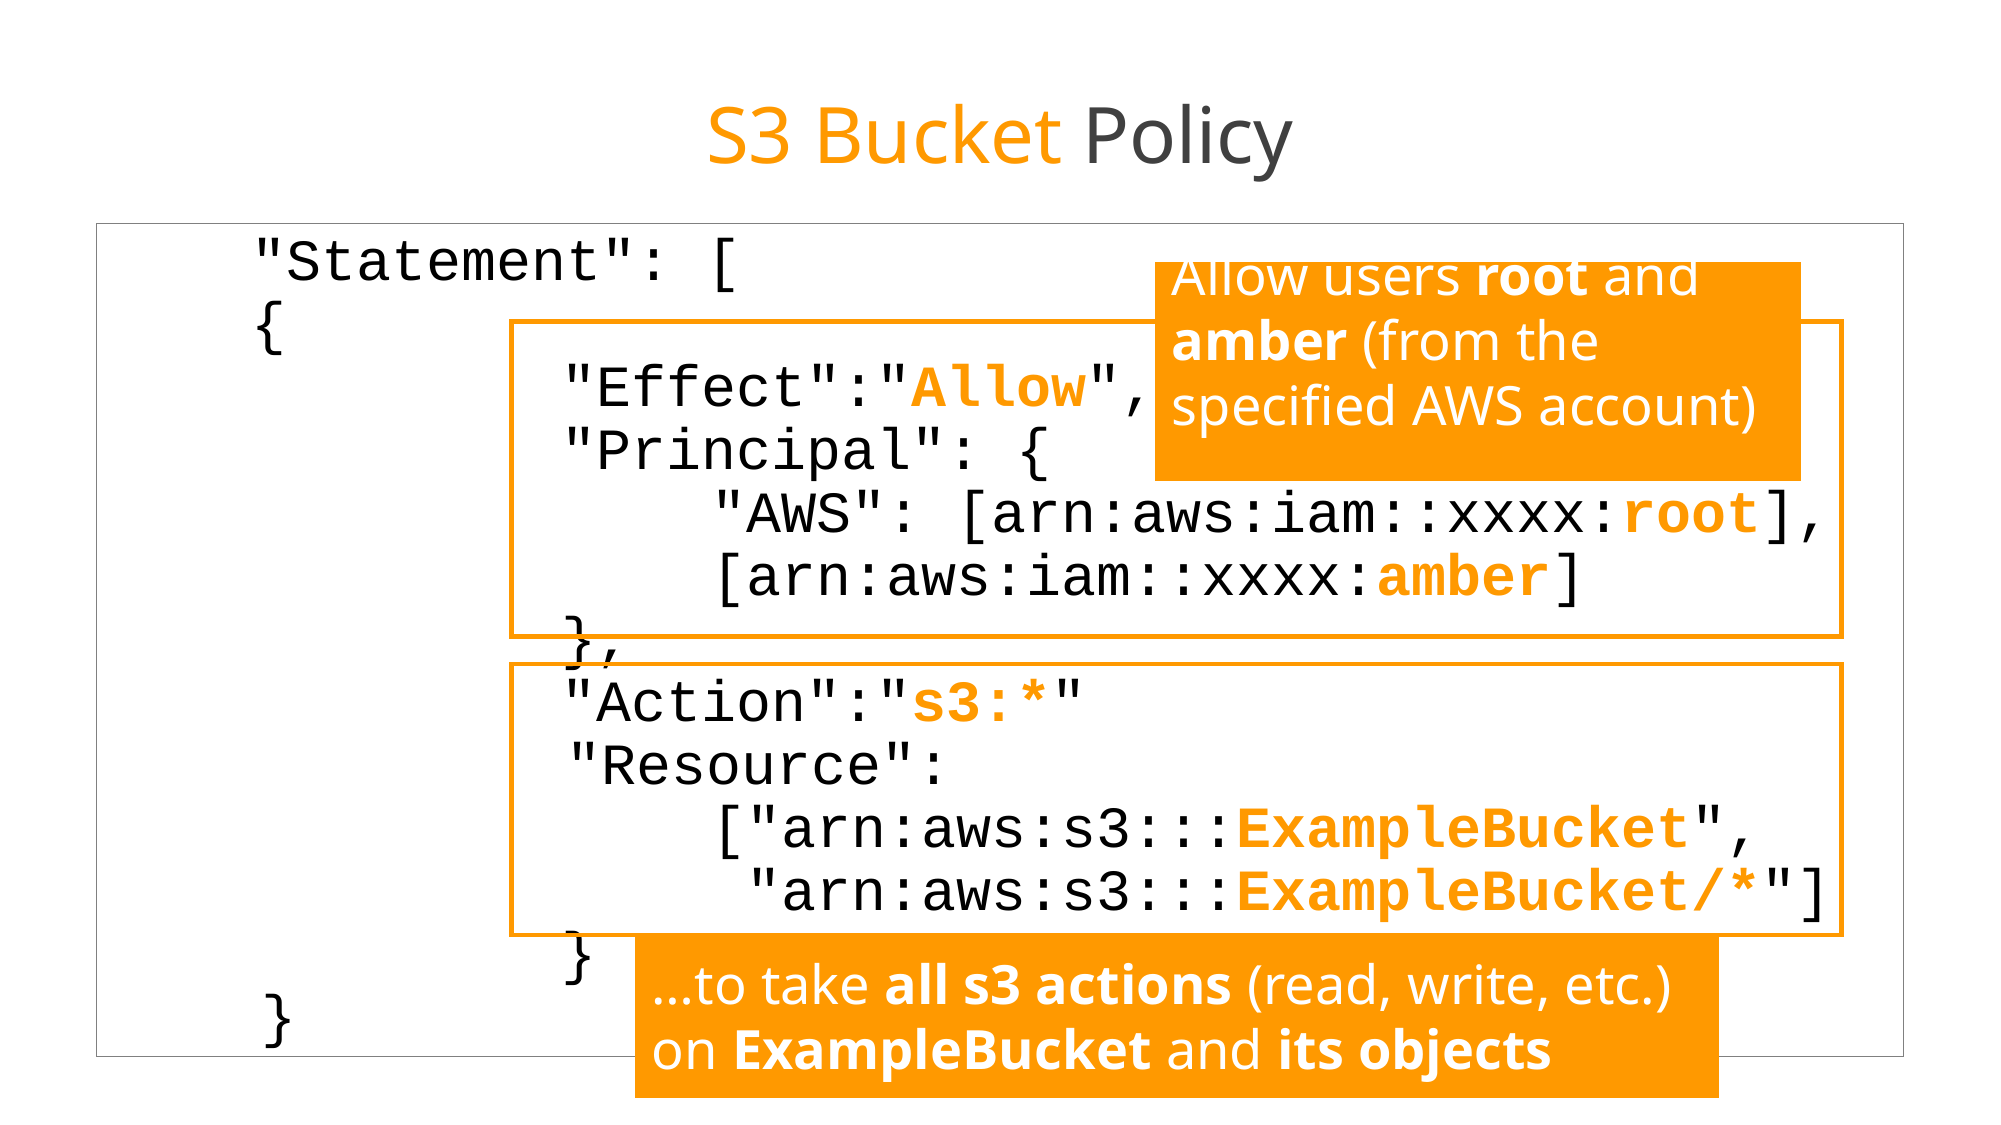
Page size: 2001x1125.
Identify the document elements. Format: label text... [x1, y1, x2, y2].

text_box [511, 663, 1843, 936]
title S3 Bucket Policy [137, 93, 1863, 183]
text_box [511, 320, 1843, 637]
text_box …to take all s3 actions (read, write, etc.) on ExampleBucket and its objects [636, 936, 1718, 1097]
text_box "Statement": [ { "Effect":"Allow", "Principal": { "AWS": [arn:aws:iam::xxxx:root], [arn:aws:iam::xxxx:amber] }, "Action":"s3:*" "Resource": ["arn:aws:s3:::ExampleBucket", "arn:aws:s3:::ExampleBucket/*"] } } [96, 223, 1904, 1057]
text_box Allow users root and amber (from the specified AWS account)… [1156, 264, 1800, 480]
